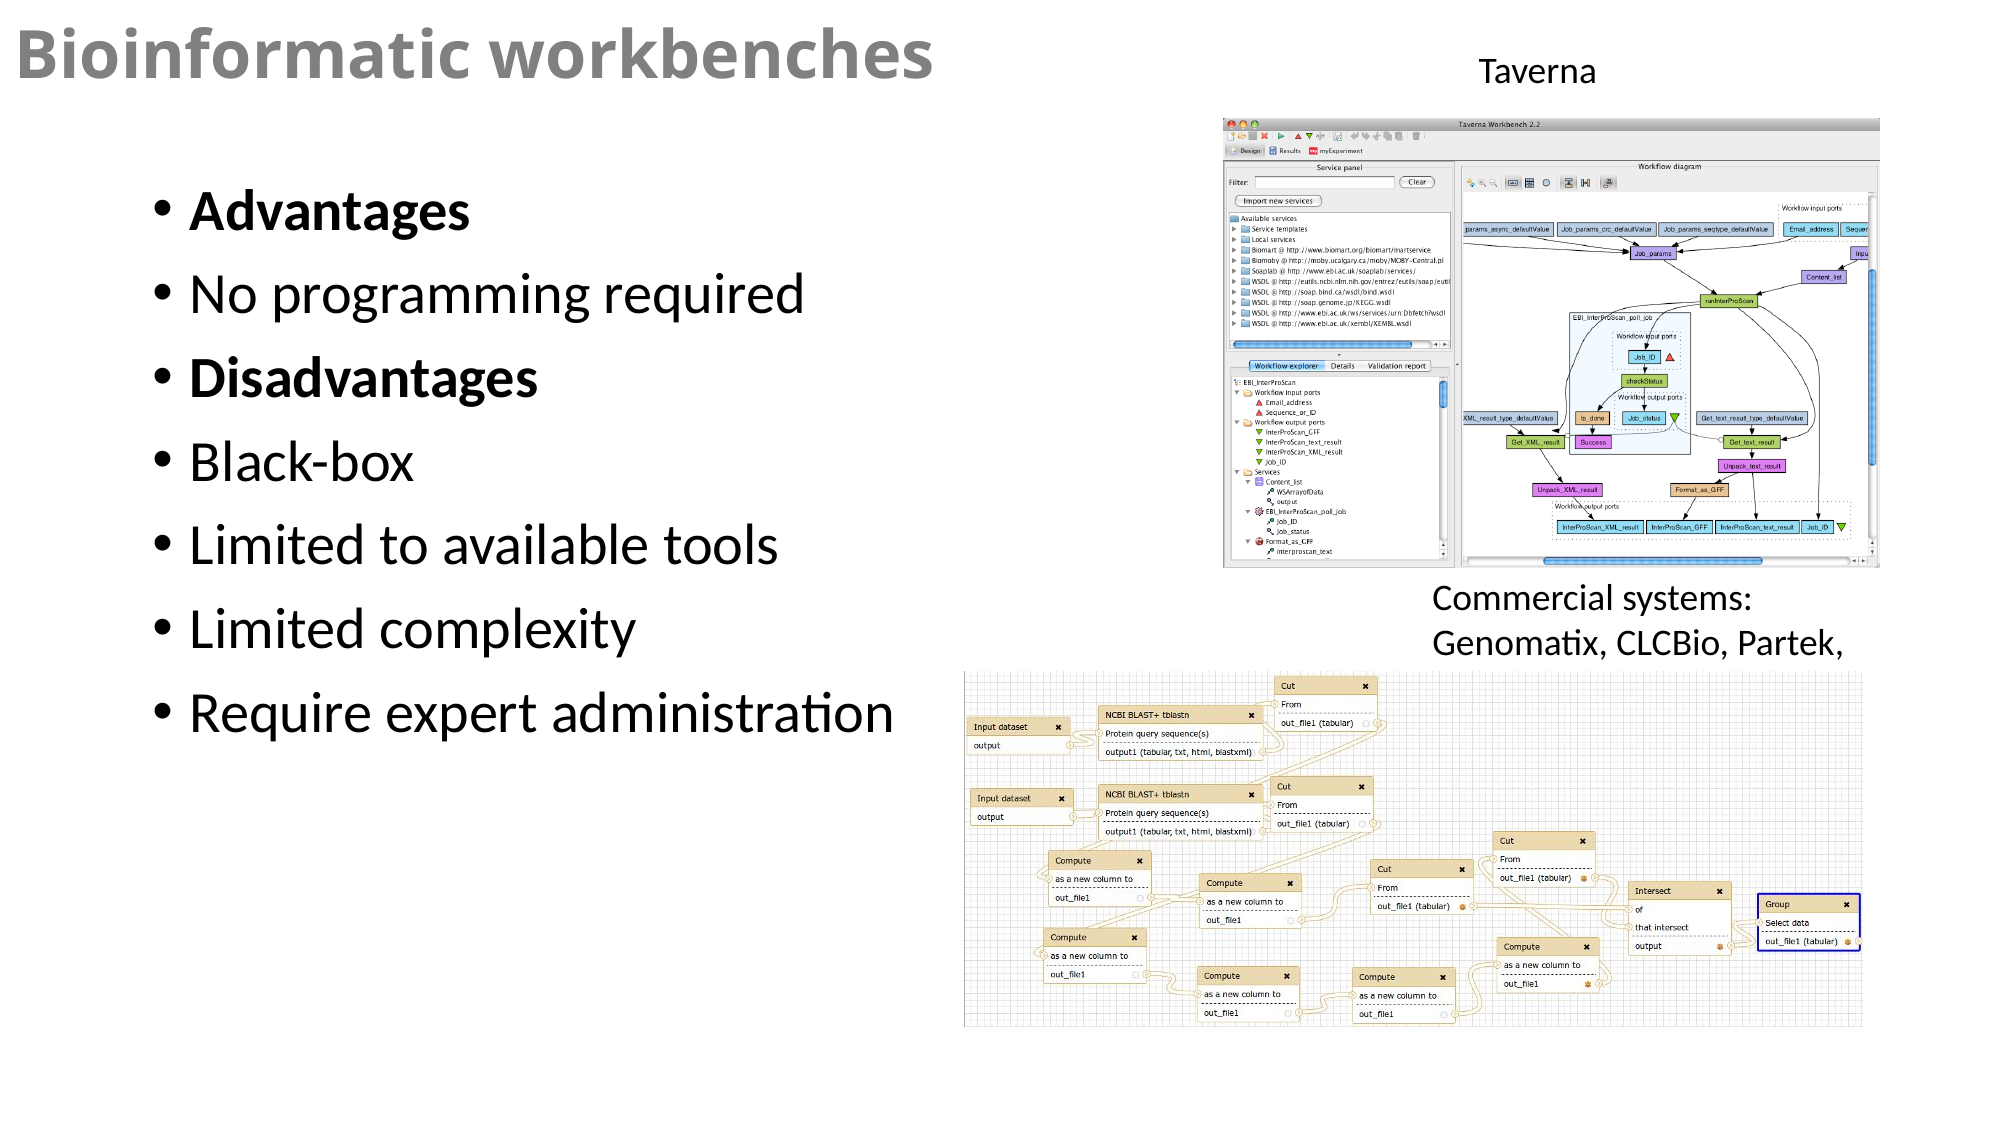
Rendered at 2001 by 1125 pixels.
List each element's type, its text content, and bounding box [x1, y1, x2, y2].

picture [964, 671, 1863, 1027]
text_box Taverna [1463, 38, 1613, 98]
text_box Commercial systems: Genomatix, CLCBio, Partek, [1417, 568, 1869, 671]
list Advantages No programming required Disadvantages Black-box Limited to available tools Limited complexity Require expert administration [137, 221, 1417, 886]
picture [1223, 118, 1880, 568]
text_box Bioinformatic workbenches [0, 14, 1975, 221]
